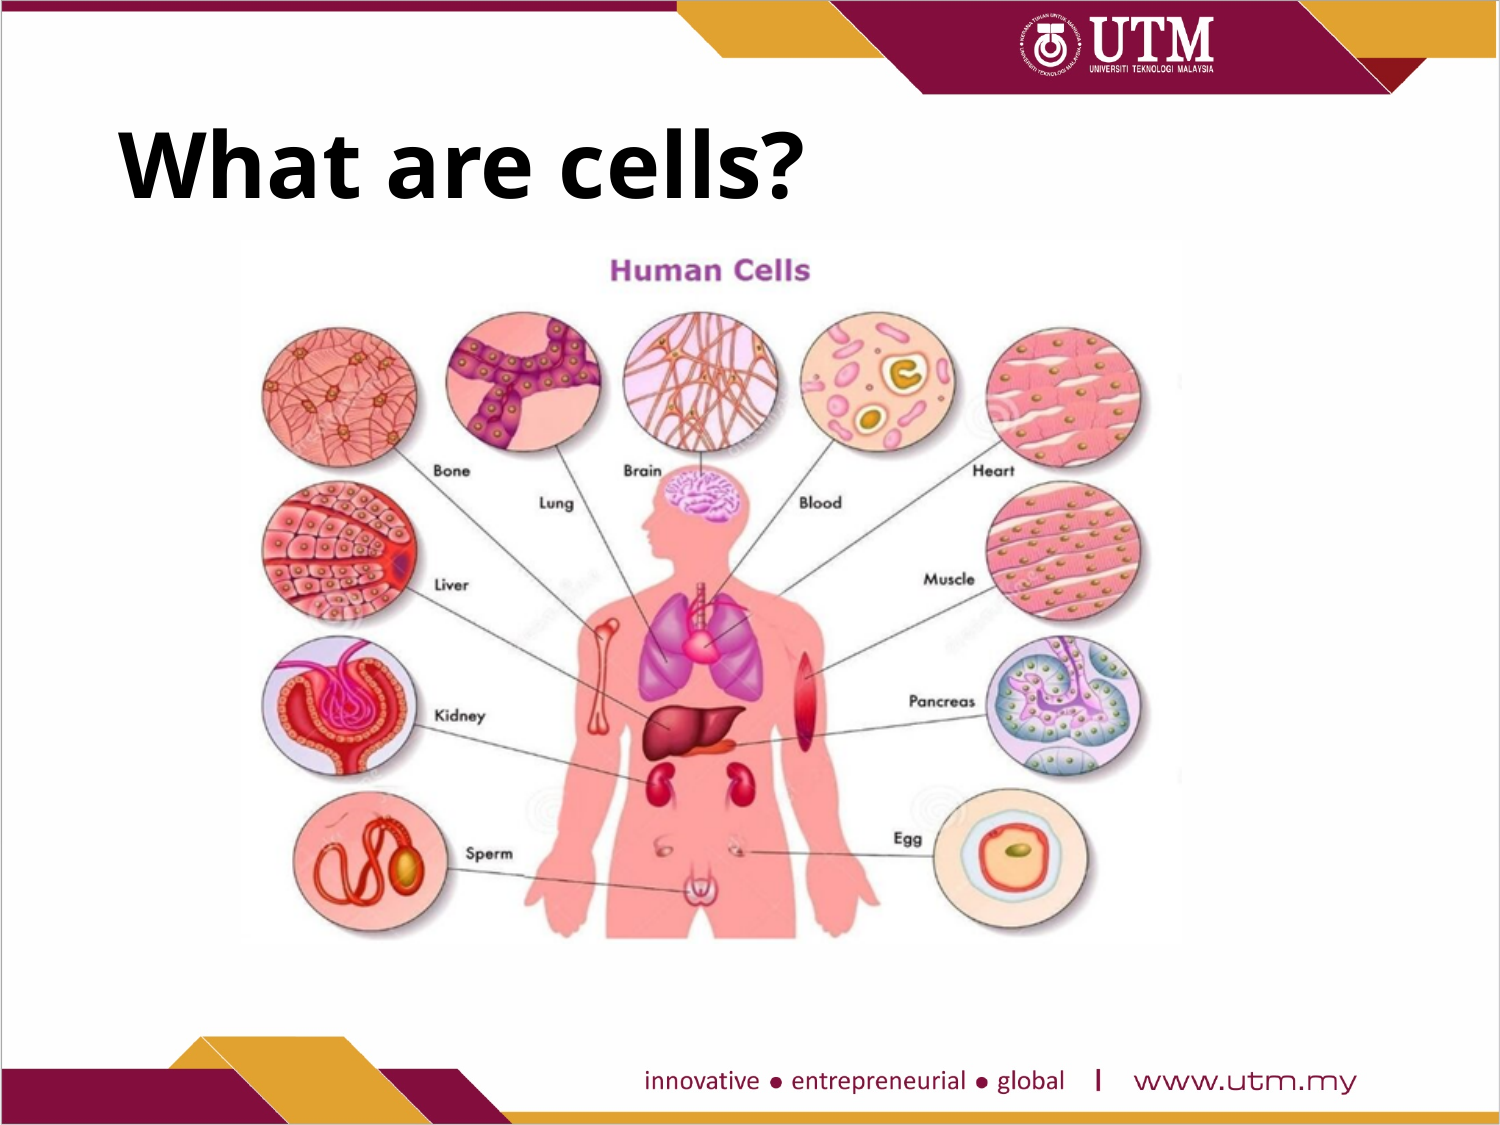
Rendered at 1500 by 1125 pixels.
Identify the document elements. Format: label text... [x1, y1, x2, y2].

title What are cells? [103, 59, 1397, 278]
picture [0, 0, 1500, 1125]
